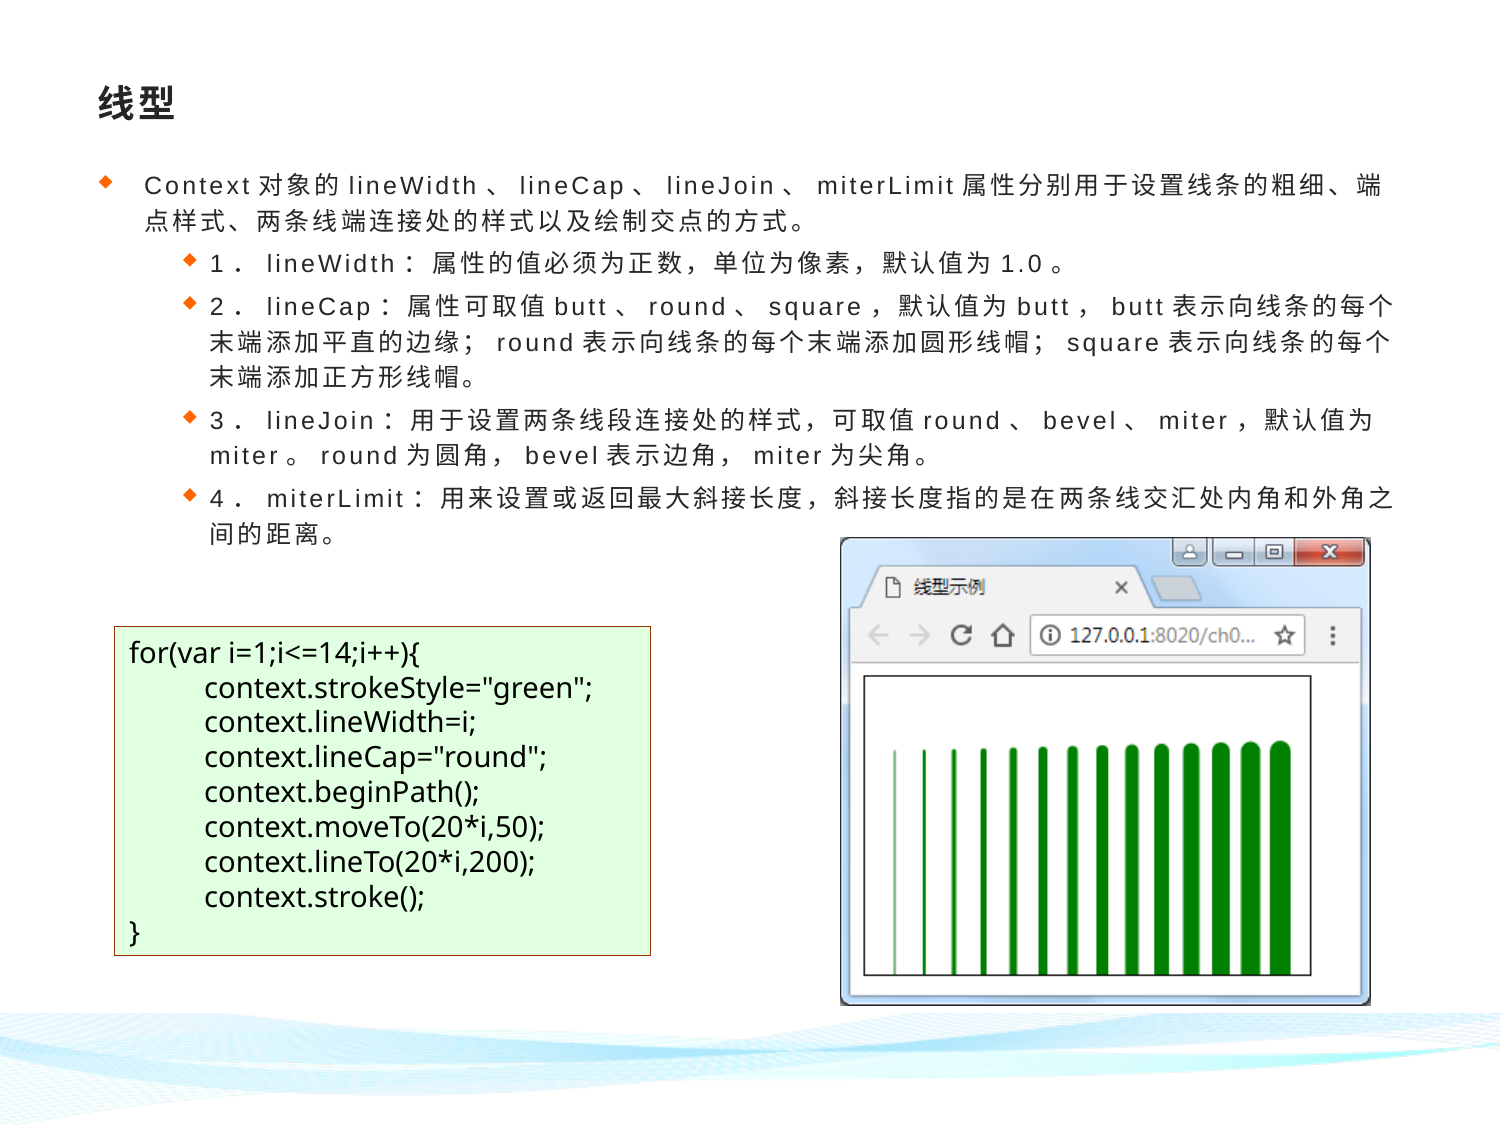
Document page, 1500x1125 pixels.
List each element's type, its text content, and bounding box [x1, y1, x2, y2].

text_box for(var i=1;i<=14;i++){ context.strokeStyle="green"; context.lineWidth=i; context.lineCap="round"; context.beginPath(); context.moveTo(20*i,50); context.lineTo(20*i,200); context.stroke(); } [114, 626, 651, 956]
picture [0, 1013, 1500, 1125]
title 线型 [82, 72, 1418, 146]
picture [840, 537, 1371, 1006]
list Context对象的lineWidth、lineCap、lineJoin、miterLimit属性分别用于设置线条的粗细、端点样式、两条线端连接处的样式以及绘制交点的方式。 1．lineWidth：属性的值必须为正数，单位为像素，默认值为1.0。 2．lineCap：属性可取值butt、round、square，默认值为butt，butt表示向线条的每个末端添加平直的边缘；round表示向线条的每个末端添加圆形线帽；square表示向线条的每个末端添加正方形线帽。 3．lineJoin：用于设置两条线段连接处的样式，可取值round、bevel、miter，默认值为miter。round为圆角，bevel表示边角，miter为尖角。 4．miterLimit：用来设置或返回最大斜接长度，斜接长度指的是在两条线交汇处内角和外角之间的距离。 [82, 156, 1418, 1041]
